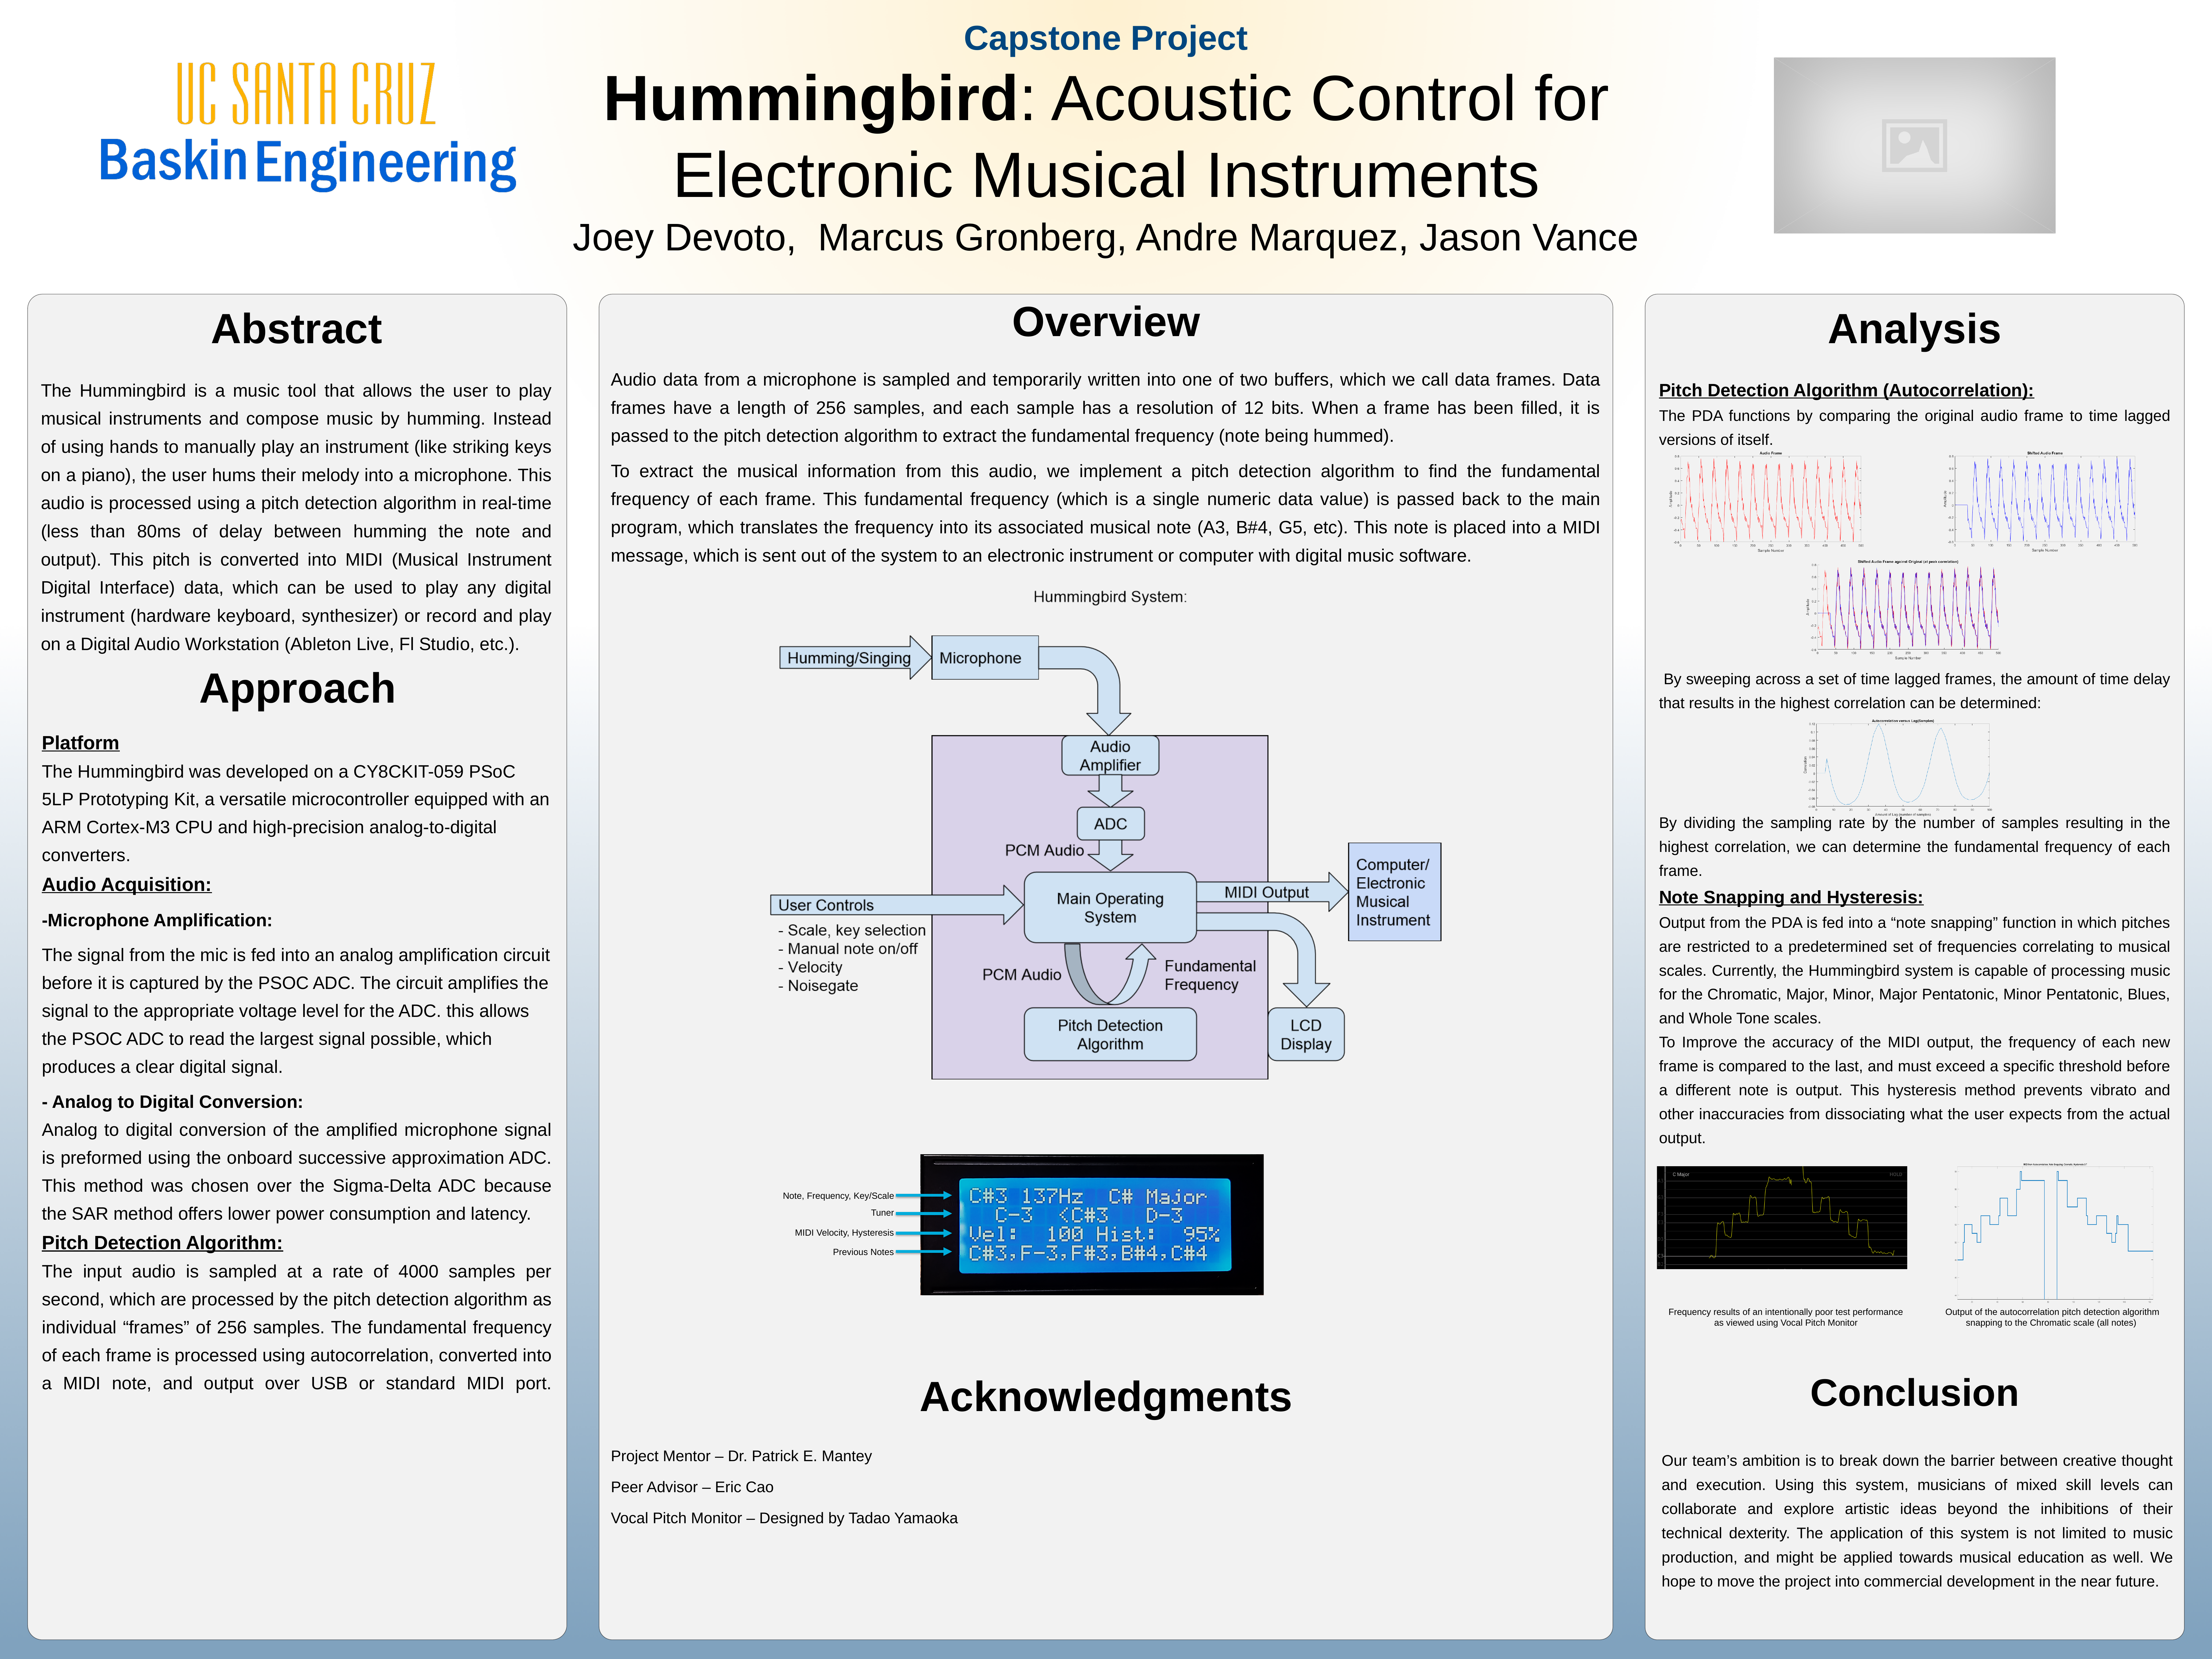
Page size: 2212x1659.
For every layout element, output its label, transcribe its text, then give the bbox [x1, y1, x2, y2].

text_box Frequency results of an intentionally poor test performance as viewed using Vocal Pitch Monitor [1659, 1304, 1913, 1330]
text_box Tuner [773, 1204, 899, 1220]
list The Hummingbird is a music tool that allows the user to play musical instruments and compose music by humming. Instead of using hands to manually play an instrument (like striking keys on a piano), the user hums their melody into a microphone. This audio is processed using a pitch detection algorithm in real-time (less than 80ms of delay between humming the note and output). This pitch is converted into MIDI (Musical Instrument Digital Interface) data, which can be used to play any digital instrument (hardware keyboard, synthesizer) or record and play on a Digital Audio Workstation (Ableton Live, Fl Studio, etc.). [29, 360, 564, 704]
list Conclusion [1647, 1360, 2182, 1421]
list Abstract [29, 296, 564, 357]
list Our team’s ambition is to break down the barrier between creative thought and execution. Using this system, musicians of mixed skill levels can collaborate and explore artistic ideas beyond the inhibitions of their technical dexterity. The application of this system is not limited to music production, and might be applied towards musical education as well. We hope to move the project into commercial development in the near future. [1650, 1433, 2185, 1476]
list Approach [30, 656, 565, 716]
list Pitch Detection Algorithm (Autocorrelation): The PDA functions by comparing the original audio frame to time lagged versions of itself. By sweeping across a set of time lagged frames, the amount of time delay that results in the highest correlation can be determined: By dividing the sampling rate by the number of samples resulting in the highest correlation, we can determine the fundamental frequency of each frame. Note Snapping and Hysteresis: Output from the PDA is fed into a “note snapping” function in which pitches are restricted to a predetermined set of frequencies correlating to musical scales. Currently, the Hummingbird system is capable of processing music for the Chromatic, Major, Minor, Major Pentatonic, Minor Pentatonic, Blues, and Whole Tone scales. To Improve the accuracy of the MIDI output, the frequency of each new frame is compared to the last, and must exceed a specific threshold before a different note is output. This hysteresis method prevents vibrato and other inaccuracies from dissociating what the user expects from the actual output. [1647, 360, 2182, 1163]
text_box Note, Frequency, Key/Scale [773, 1187, 899, 1203]
list Project Mentor – Dr. Patrick E. Mantey Peer Advisor – Eric Cao Vocal Pitch Monitor – Designed by Tadao Yamaoka [599, 1429, 1613, 1471]
list Acknowledgments [599, 1364, 1613, 1425]
text_box Previous Notes [773, 1244, 899, 1259]
text_box Output of the autocorrelation pitch detection algorithm snapping to the Chromatic scale (all notes) [1925, 1304, 2180, 1330]
text_box MIDI Velocity, Hysteresis [773, 1224, 899, 1240]
list Audio data from a microphone is sampled and temporarily written into one of two buffers, which we call data frames. Data frames have a length of 256 samples, and each sample has a resolution of 12 bits. When a frame has been filled, it is passed to the pitch detection algorithm to extract the fundamental frequency (note being hummed). To extract the musical information from this audio, we implement a pitch detection algorithm to find the fundamental frequency of each frame. This fundamental frequency (which is a single numeric data value) is passed back to the main program, which translates the frequency into its associated musical note (A3, B#4, G5, etc). This note is placed into a MIDI message, which is sent out of the system to an electronic instrument or computer with digital music software. [599, 350, 1613, 685]
list Analysis [1647, 296, 2182, 357]
title Hummingbird: Acoustic Control for Electronic Musical Instruments [564, 87, 1648, 179]
list Overview [599, 289, 1613, 350]
subtitle Joey Devoto, Marcus Gronberg, Andre Marquez, Jason Vance [359, 193, 1853, 277]
picture [0, 0, 2212, 1659]
list Platform The Hummingbird was developed on a CY8CKIT-059 PSoC 5LP Prototyping Kit, a versatile microcontroller equipped with an ARM Cortex-M3 CPU and high-precision analog-to-digital converters. Audio Acquisition: -Microphone Amplification: The signal from the mic is fed into an analog amplification circuit before it is captured by the PSOC ADC. The circuit amplifies the signal to the appropriate voltage level for the ADC. this allows the PSOC ADC to read the largest signal possible, which produces a clear digital signal. - Analog to Digital Conversion: Analog to digital conversion of the amplified microphone signal is preformed using the onboard successive approximation ADC. This method was chosen over the Sigma-Delta ADC because the SAR method offers lower power consumption and latency. Pitch Detection Algorithm: The input audio is sampled at a rate of 4000 samples per second, which are processed by the pitch detection algorithm as individual “frames” of 256 samples. The fundamental frequency of each frame is processed using autocorrelation, converted into a MIDI note, and output over USB or standard MIDI port. [30, 716, 564, 1642]
